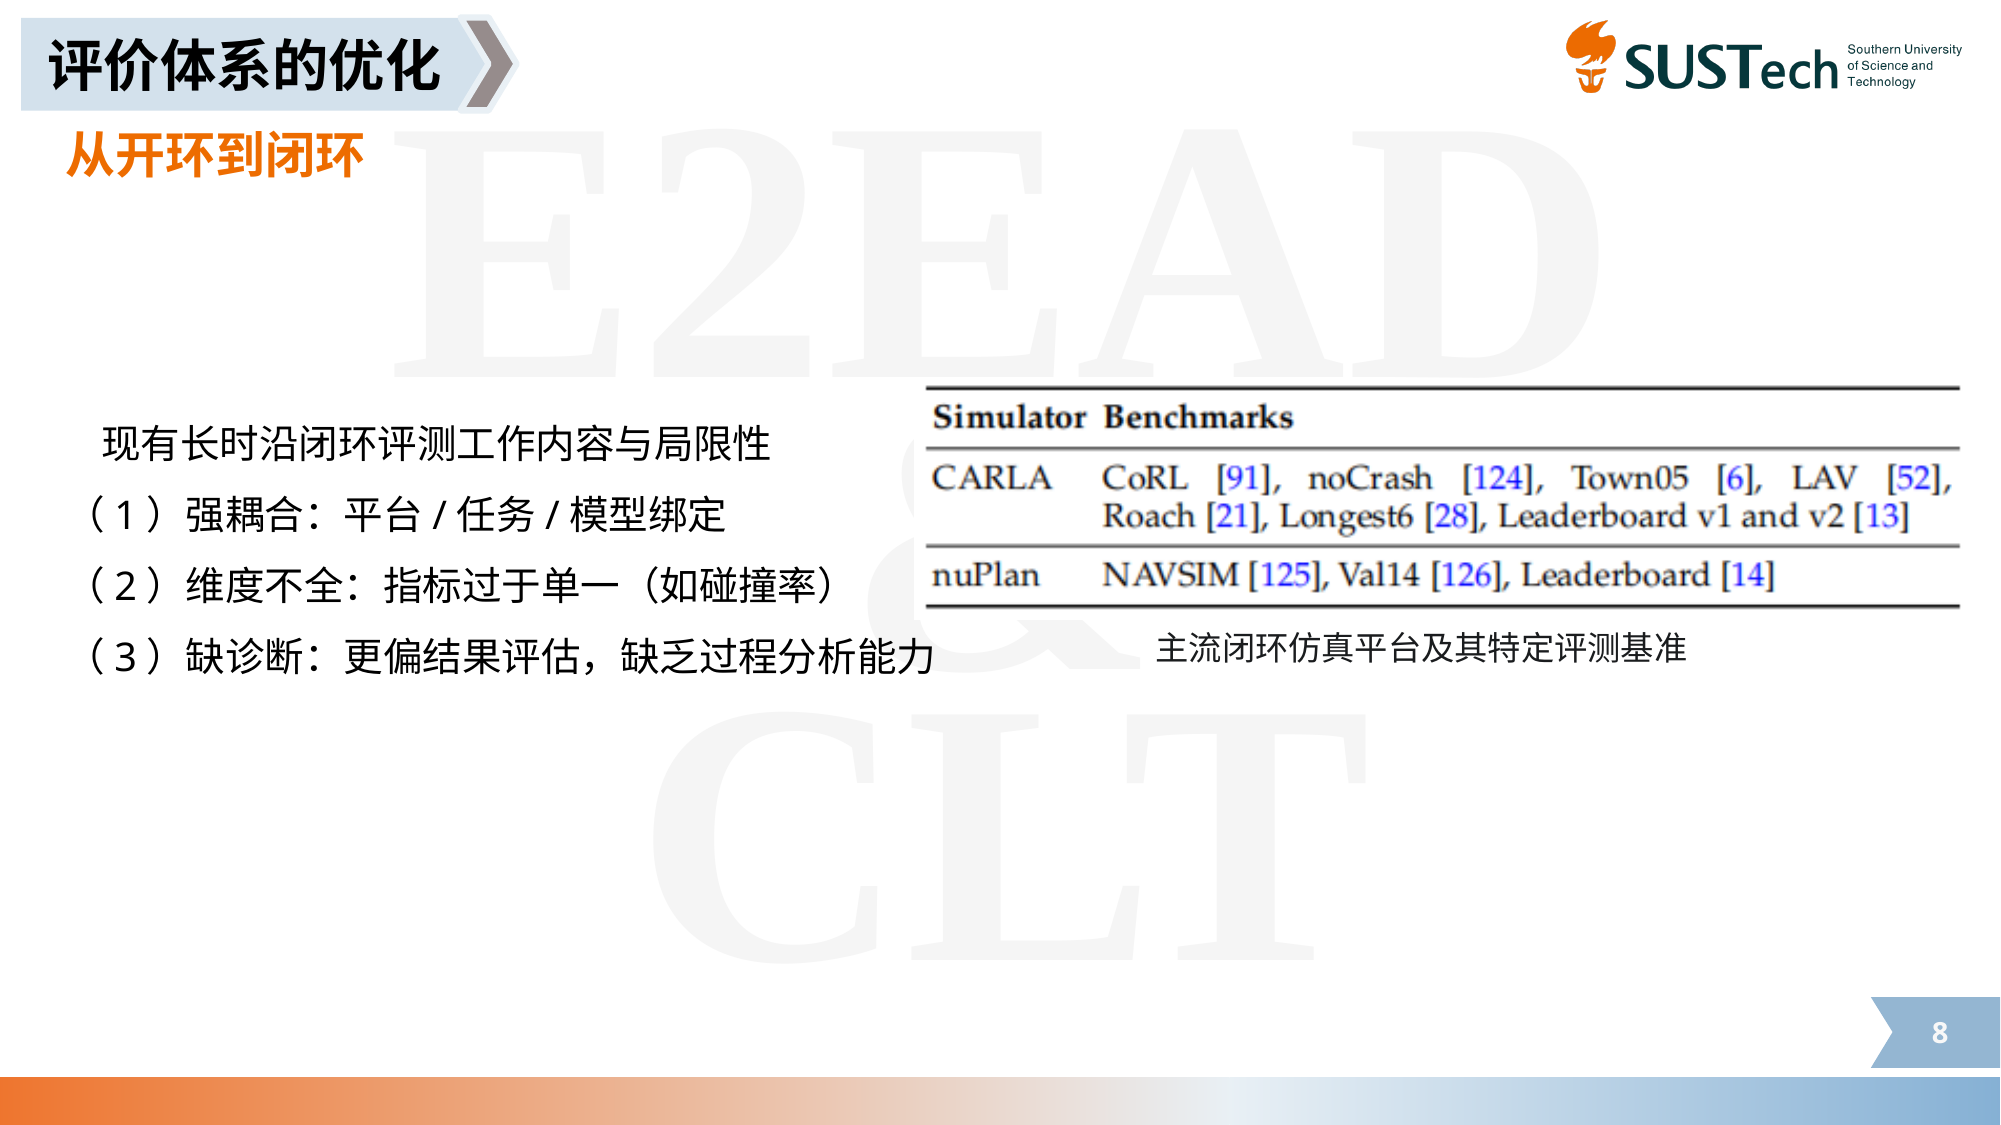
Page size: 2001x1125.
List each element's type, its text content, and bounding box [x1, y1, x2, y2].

text_box 主流闭环仿真平台及其特定评测基准 [1121, 628, 1722, 675]
picture [913, 379, 1974, 620]
text_box 现有长时沿闭环评测工作内容与局限性 （1）强耦合：平台/任务/模型绑定 （2）维度不全：指标过于单一（如碰撞率） （3）缺诊断：更偏结果评估，缺乏过程分析能力 [50, 387, 1045, 731]
picture [1566, 20, 1962, 93]
text_box 评价体系的优化 [17, 22, 472, 106]
text_box 从开环到闭环 [50, 116, 635, 192]
